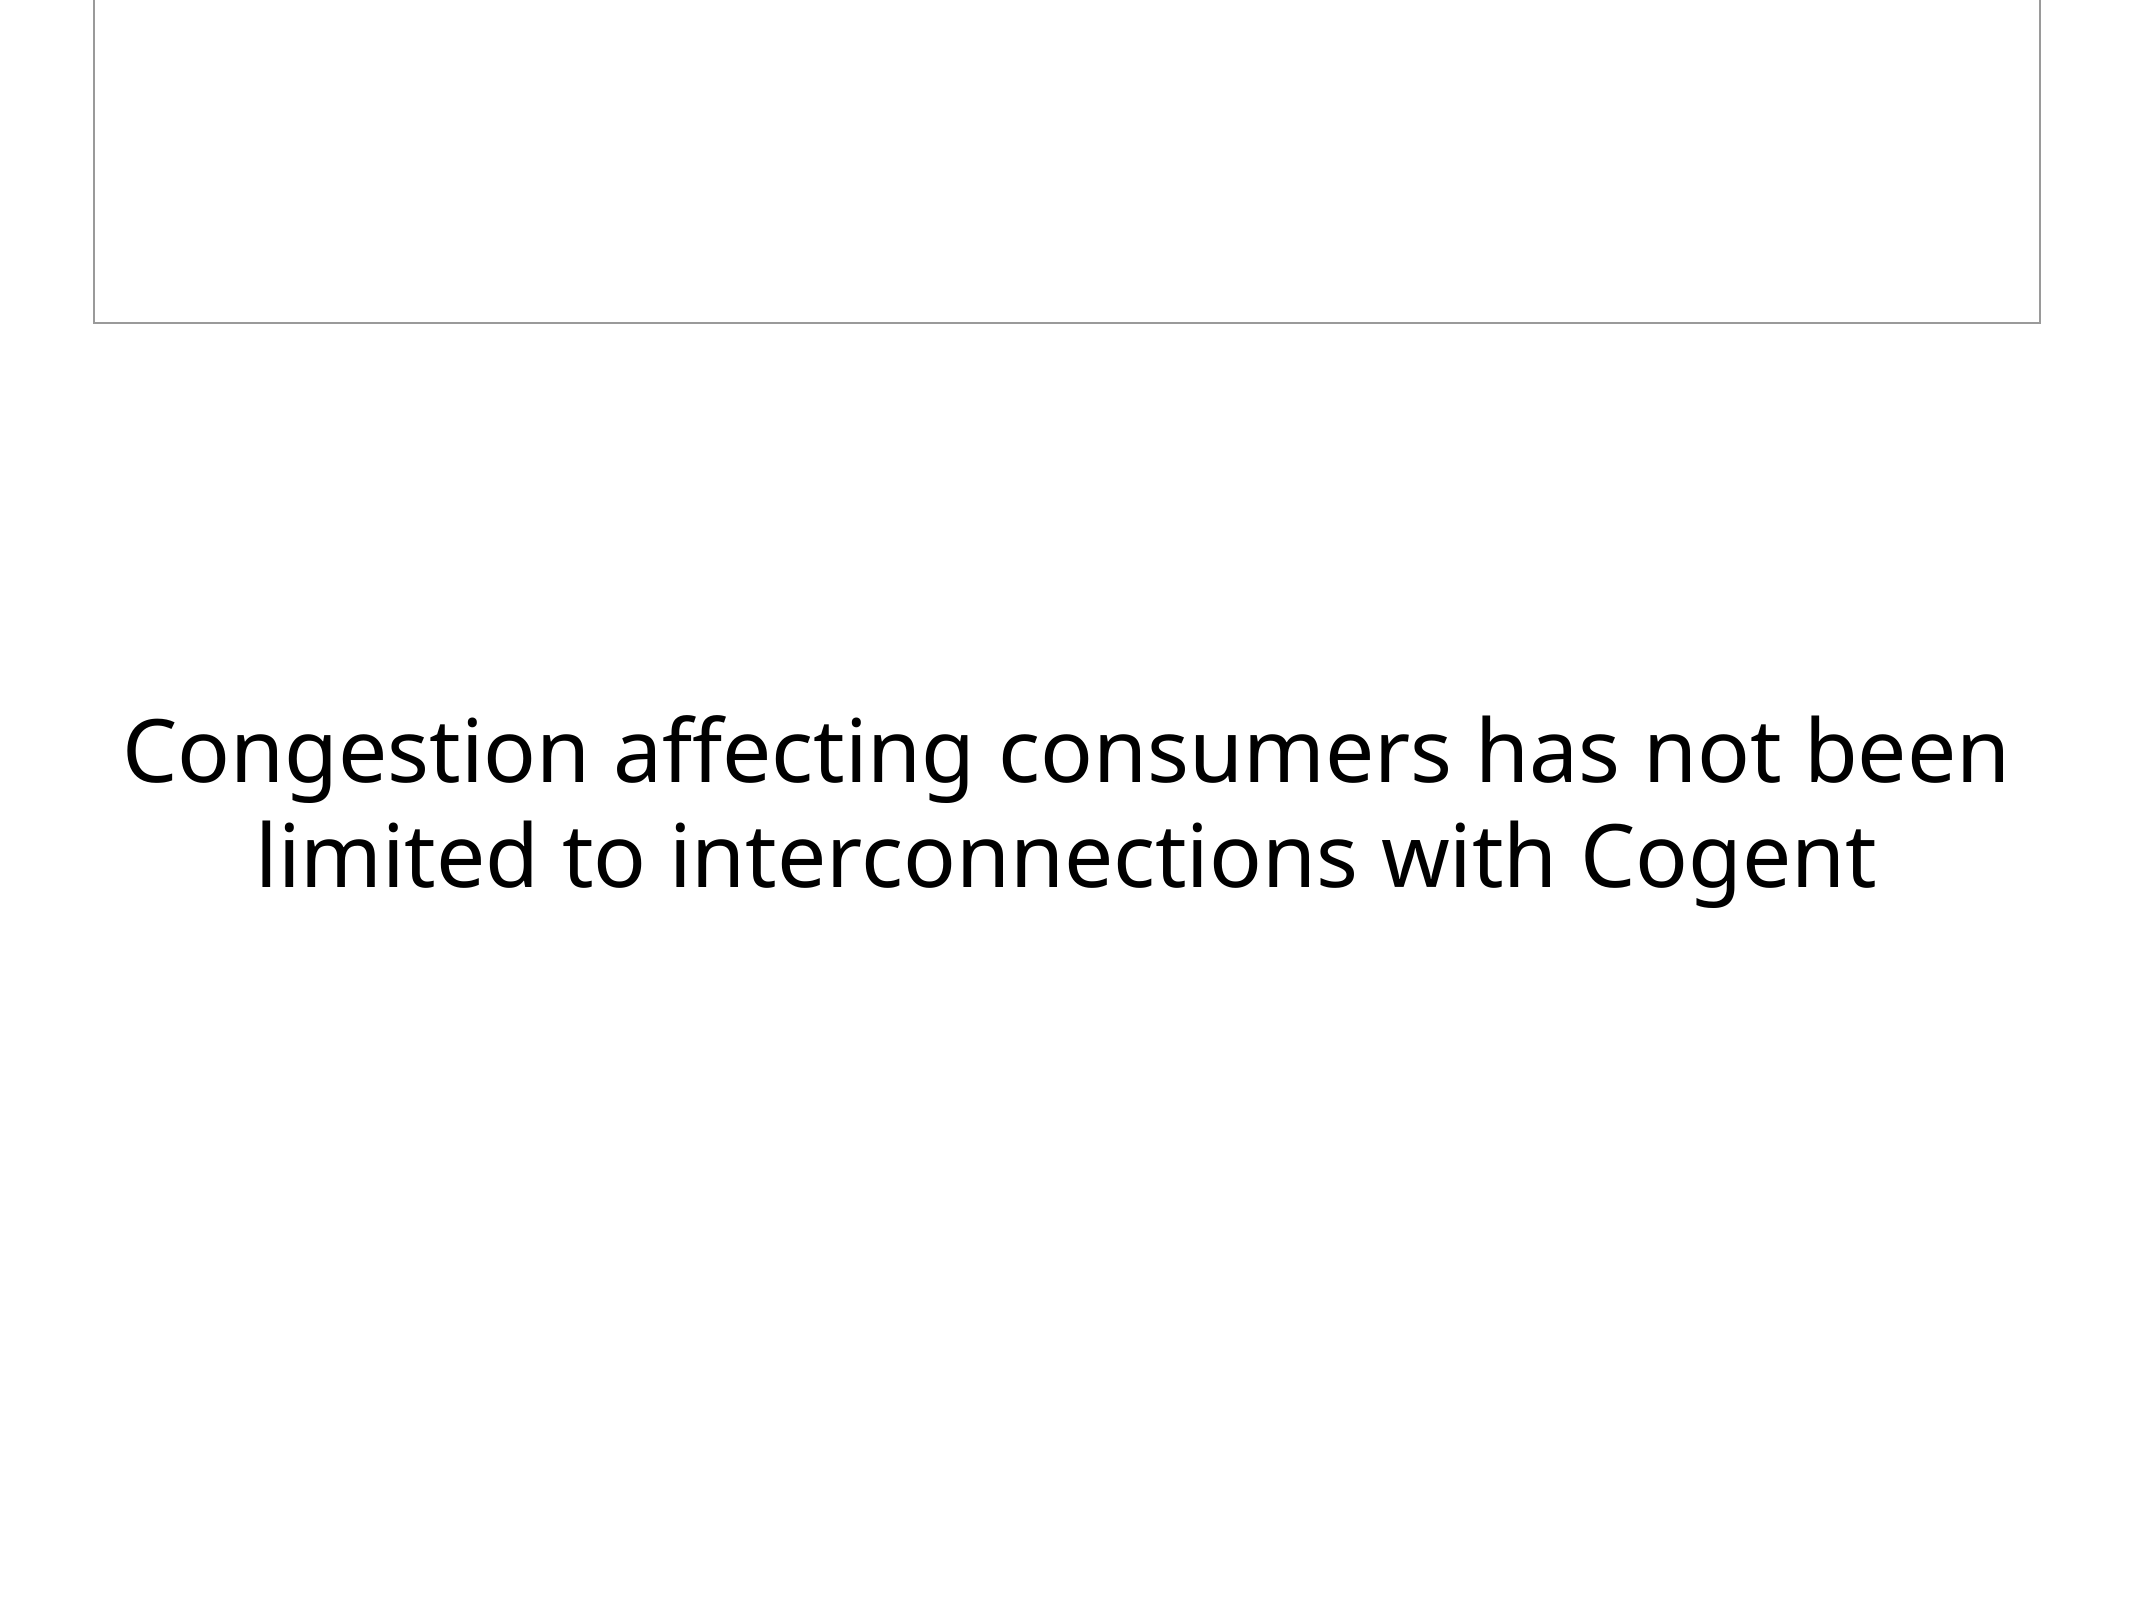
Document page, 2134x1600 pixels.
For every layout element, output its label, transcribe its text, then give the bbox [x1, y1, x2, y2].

text_box Congestion affecting consumers has not been limited to interconnections with Cogent [93, 539, 2040, 1061]
